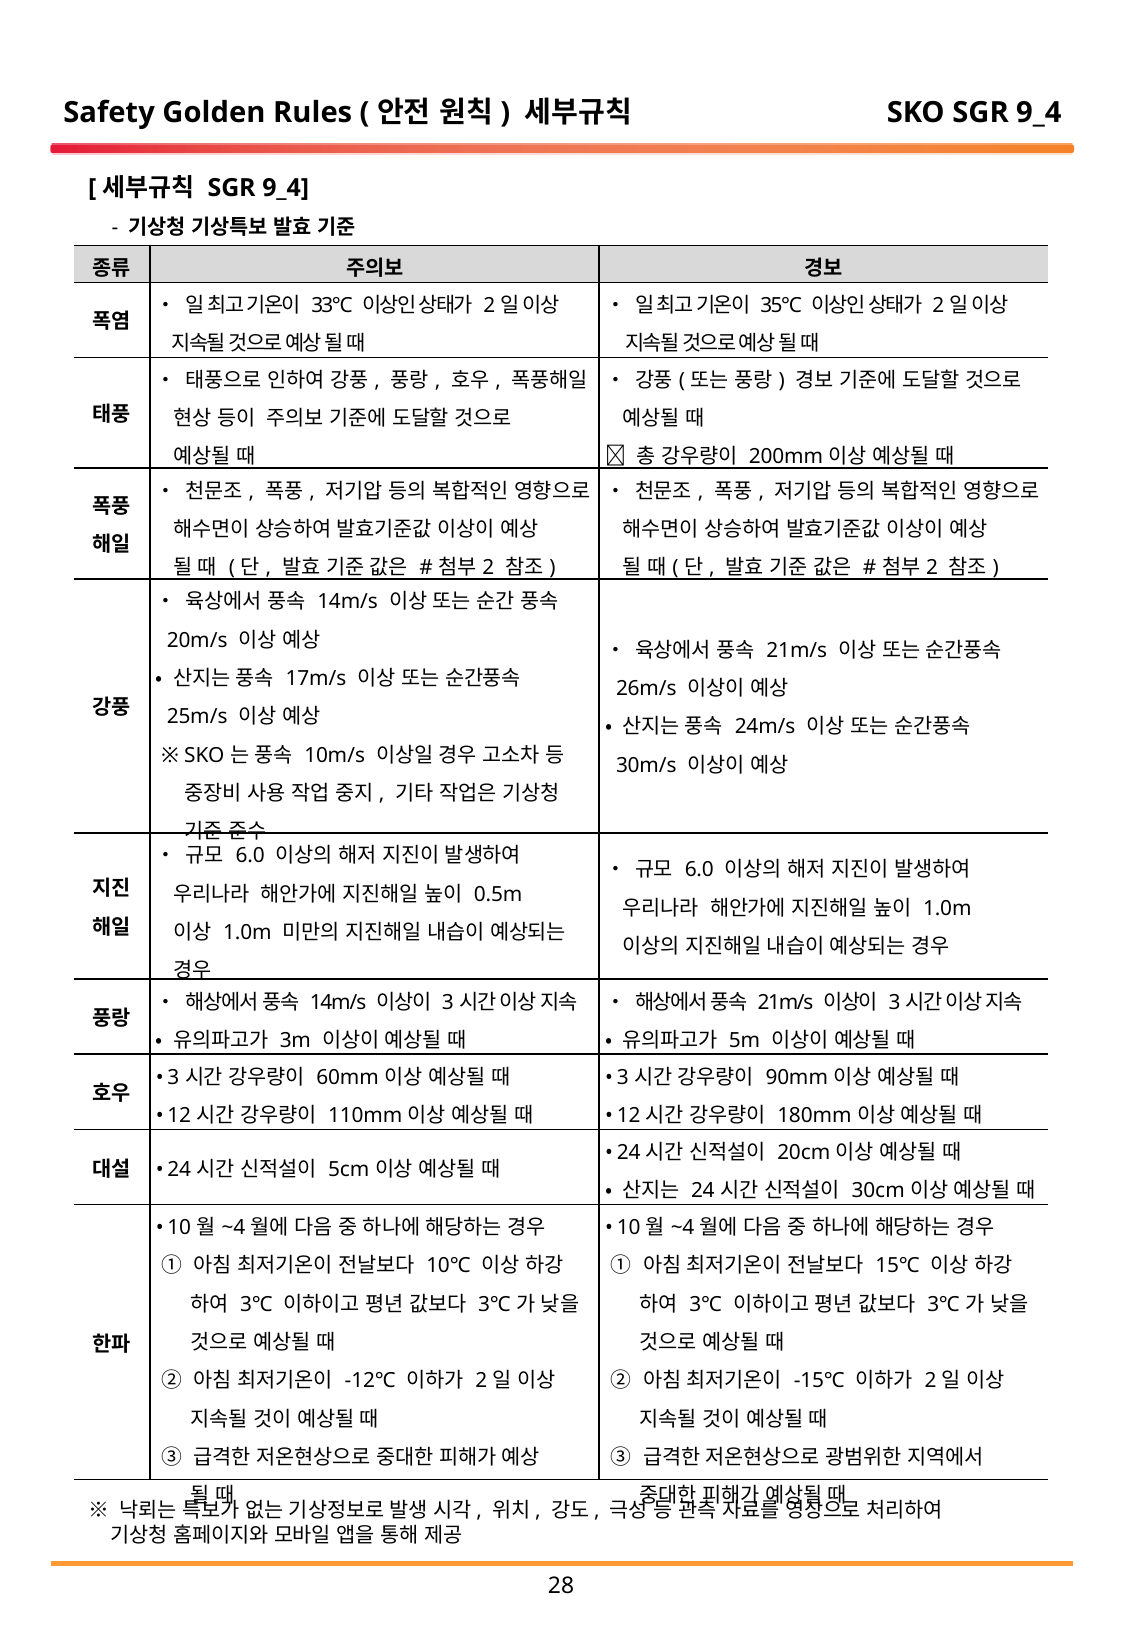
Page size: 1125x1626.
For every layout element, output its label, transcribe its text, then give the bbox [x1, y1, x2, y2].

table_cell • 24시간 신적설이 5cm이상 예상될 때 [151, 1130, 598, 1204]
table_cell • 10월~4월에 다음 중 하나에 해당하는 경우 ① 아침 최저기온이 전날보다 15℃ 이상 하강 하여 3℃ 이하이고 평년 값보다 3℃가 낮을 것으로 예상될 때 ② 아침 최저기온이 -15℃ 이하가 2일 이상 지속될 것이 예상될 때 ③ 급격한 저온현상으로 광범위한 지역에서 중대한 피해가 예상될 때 [600, 1205, 1048, 1479]
table_cell 태풍 [74, 358, 149, 467]
table_cell • 육상에서 풍속 14m/s 이상 또는 순간 풍속 20m/s 이상 예상 • 산지는 풍속 17m/s 이상 또는 순간풍속 25m/s 이상 예상 ※ SKO는 풍속 10m/s 이상일 경우 고소차 등 중장비 사용 작업 중지, 기타 작업은 기상청 기준 준수 [151, 580, 598, 832]
table_cell • 10월~4월에 다음 중 하나에 해당하는 경우 ① 아침 최저기온이 전날보다 10℃ 이상 하강 하여 3℃ 이하이고 평년 값보다 3℃가 낮을 것으로 예상될 때 ② 아침 최저기온이 -12℃ 이하가 2일 이상 지속될 것이 예상될 때 ③ 급격한 저온현상으로 중대한 피해가 예상 될 때 [151, 1205, 598, 1479]
table_cell • 태풍으로 인하여 강풍, 풍랑, 호우, 폭풍해일 현상 등이 주의보 기준에 도달할 것으로 예상될 때 [151, 358, 598, 467]
table_cell 대설 [74, 1130, 149, 1204]
table_cell • 일 최고 기온이 33℃ 이상인 상태가 2일 이상 지속될 것으로 예상 될 때 [151, 283, 598, 357]
table_header 주의보 [151, 246, 598, 282]
table_header 경보 [600, 246, 1048, 282]
slide_number 27 [542, 1563, 583, 1615]
table_cell • 해상에서 풍속 14m/s 이상이 3시간 이상 지속 • 유의파고가 3m 이상이 예상될 때 [151, 980, 598, 1053]
table_cell • 해상에서 풍속 21m/s 이상이 3시간 이상 지속 • 유의파고가 5m 이상이 예상될 때 [600, 980, 1048, 1053]
table_cell • 3시간 강우량이 90mm이상 예상될 때 • 12시간 강우량이 180mm이상 예상될 때 [600, 1055, 1048, 1129]
text_box Safety Golden Rules (안전 원칙) 세부규칙 [52, 89, 794, 134]
table_cell • 강풍(또는 풍랑) 경보 기준에 도달할 것으로 예상될 때  총 강우량이 200mm이상 예상될 때 [600, 358, 1048, 467]
text_box SKO SGR 9_4 [794, 89, 1073, 135]
table_cell • 일 최고 기온이 35℃ 이상인 상태가 2일 이상 지속될 것으로 예상 될 때 [600, 283, 1048, 357]
table_cell 호우 [74, 1055, 149, 1129]
table_cell 폭풍 해일 [74, 469, 149, 578]
table_header 종류 [74, 246, 149, 282]
table_cell 강풍 [74, 580, 149, 832]
table_cell • 규모 6.0 이상의 해저 지진이 발생하여 우리나라 해안가에 지진해일 높이 1.0m 이상의 지진해일 내습이 예상되는 경우 [600, 834, 1048, 978]
table_cell 지진 해일 [74, 834, 149, 978]
table_cell • 육상에서 풍속 21m/s 이상 또는 순간풍속 26m/s 이상이 예상 • 산지는 풍속 24m/s 이상 또는 순간풍속 30m/s 이상이 예상 [600, 580, 1048, 832]
picture [0, 0, 1124, 1625]
table_cell 폭염 [74, 283, 149, 357]
text_box [세부규칙 SGR 9_4] - 기상청 기상특보 발효 기준 ※ 낙뢰는 특보가 없는 기상정보로 발생 시각, 위치, 강도, 극성 등 관측 자료를 영상으로 처리하여 기상청 홈페이지와 모바일 앱을 통해 제공 [73, 163, 1049, 1555]
table_cell • 3시간 강우량이 60mm이상 예상될 때 • 12시간 강우량이 110mm이상 예상될 때 [151, 1055, 598, 1129]
table_cell • 24시간 신적설이 20cm이상 예상될 때 • 산지는 24시간 신적설이 30cm이상 예상될 때 [600, 1130, 1048, 1204]
table_cell 풍랑 [74, 980, 149, 1053]
table_cell • 규모 6.0 이상의 해저 지진이 발생하여 우리나라 해안가에 지진해일 높이 0.5m 이상 1.0m 미만의 지진해일 내습이 예상되는 경우 [151, 834, 598, 978]
table_cell 한파 [74, 1205, 149, 1479]
table_cell • 천문조, 폭풍, 저기압 등의 복합적인 영향으로 해수면이 상승하여 발효기준값 이상이 예상 될 때 (단, 발효 기준 값은 #첨부2 참조) [151, 469, 598, 578]
table_cell • 천문조, 폭풍, 저기압 등의 복합적인 영향으로 해수면이 상승하여 발효기준값 이상이 예상 될 때(단, 발효 기준 값은 #첨부2 참조) [600, 469, 1048, 578]
